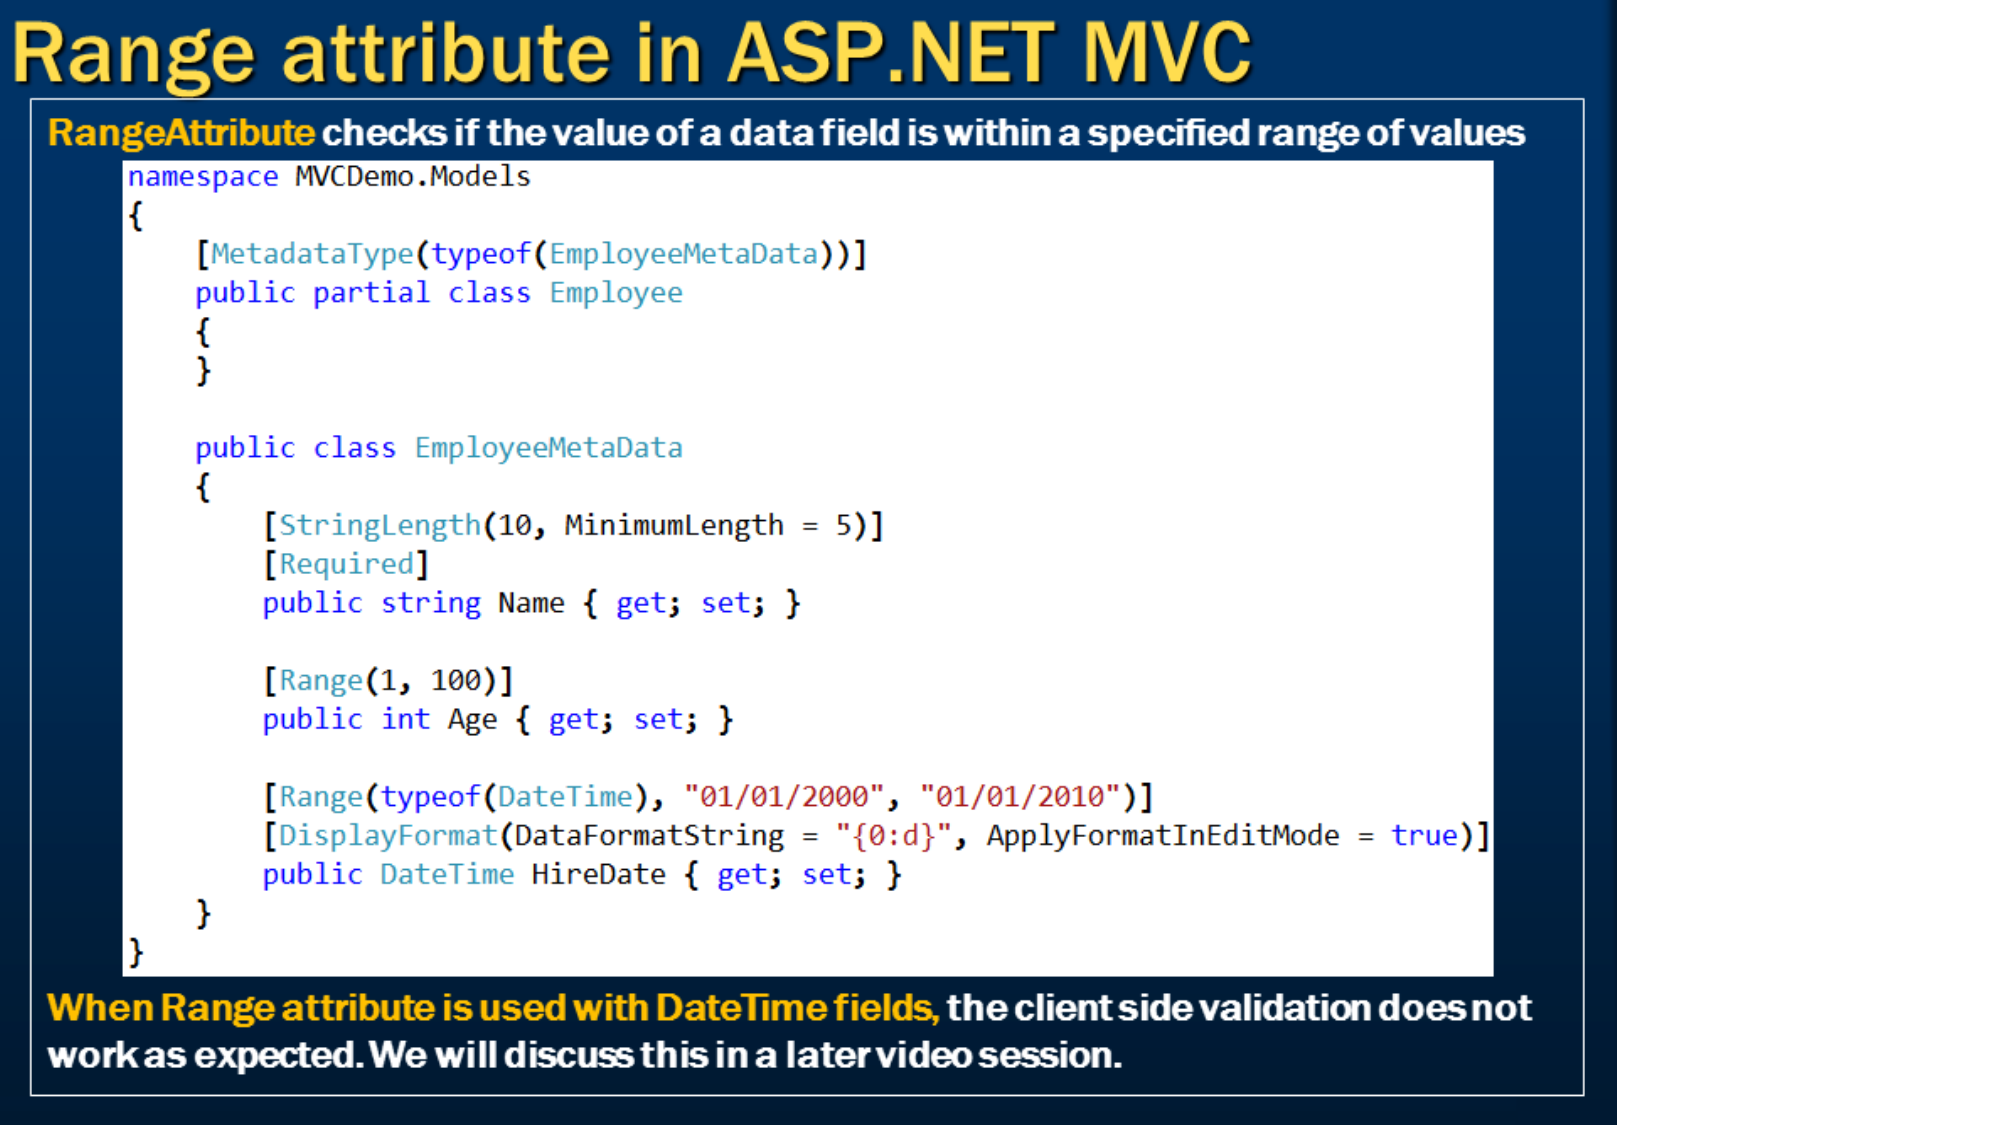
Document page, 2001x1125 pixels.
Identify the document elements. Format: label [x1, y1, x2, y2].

list [0, 0, 1617, 1125]
